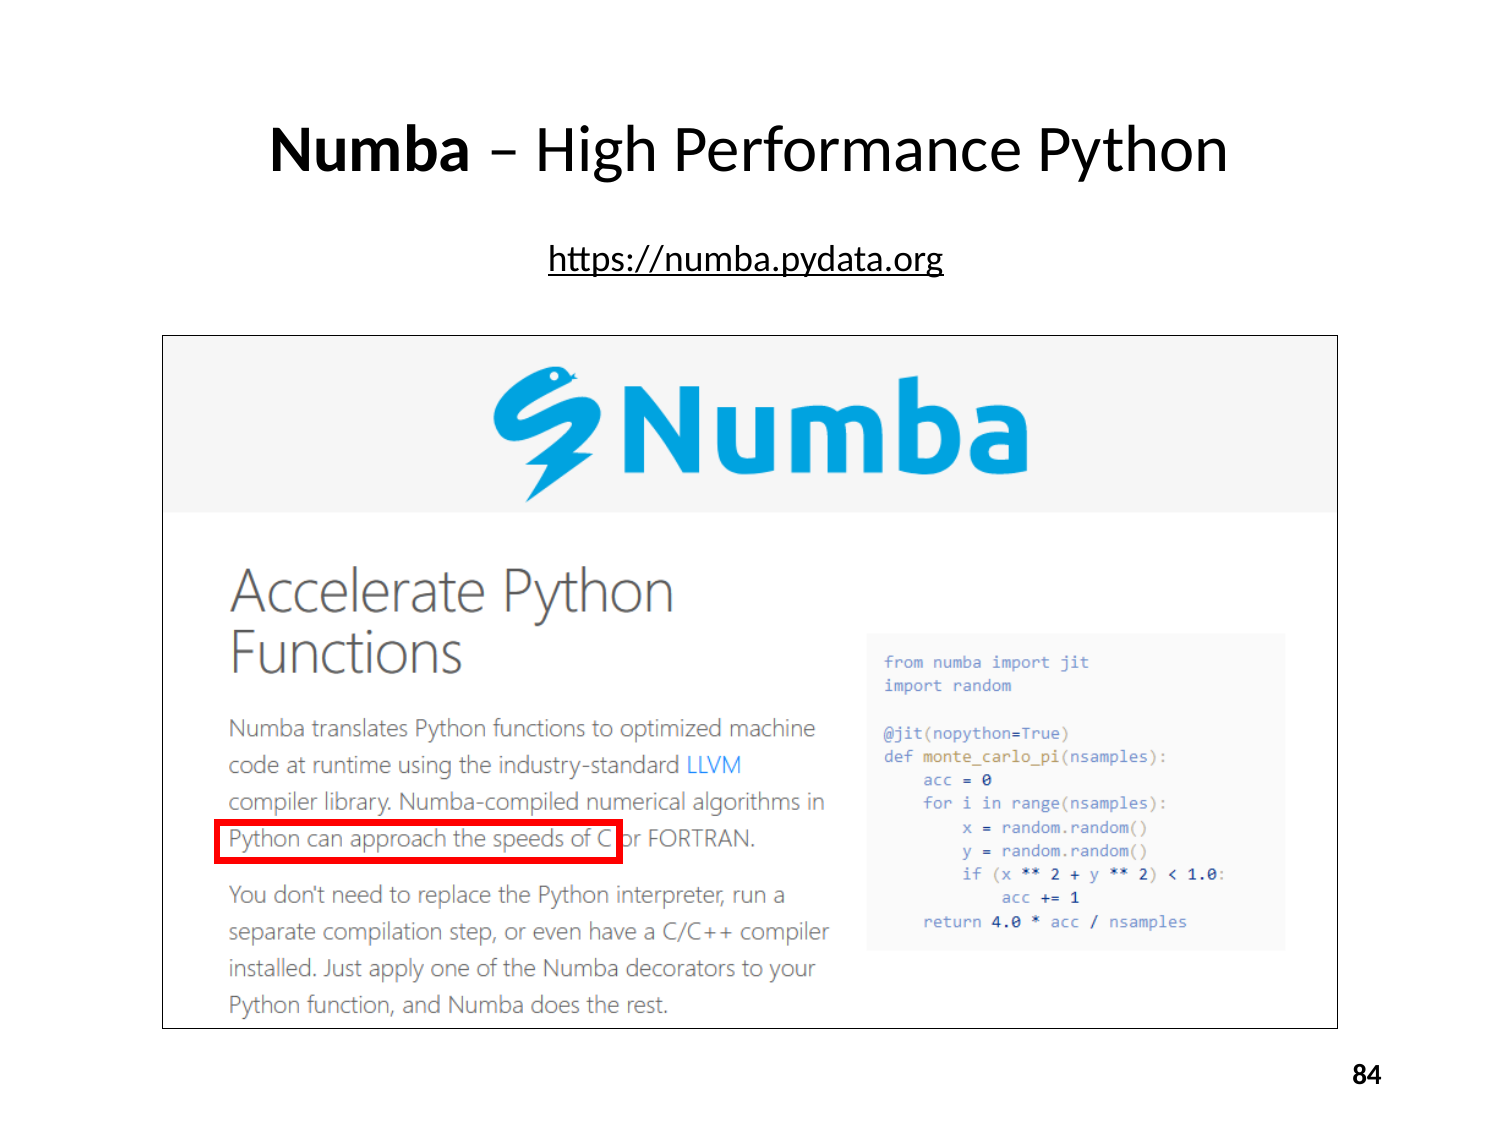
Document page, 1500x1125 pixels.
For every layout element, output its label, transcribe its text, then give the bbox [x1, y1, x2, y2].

text_box https://numba.pydata.org [494, 226, 1006, 286]
title Numba – High Performance Python [103, 59, 1397, 241]
picture [162, 335, 1338, 1029]
slide_number 84 [1059, 1042, 1397, 1103]
